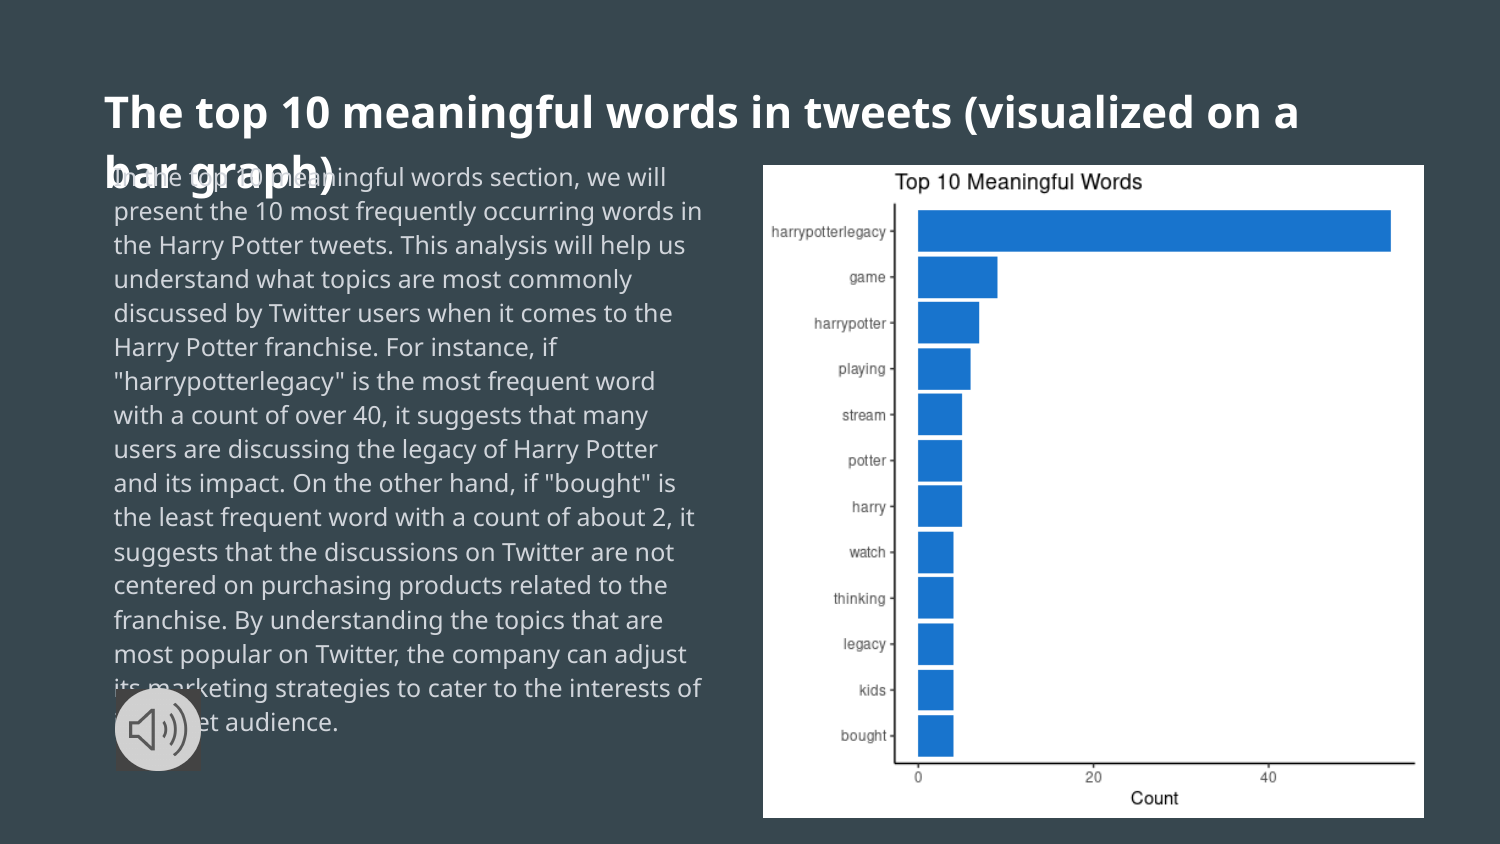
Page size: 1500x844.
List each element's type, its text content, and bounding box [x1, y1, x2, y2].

picture [114, 687, 202, 772]
text_box In the top 10 meaningful words section, we will present the 10 most frequently occurring words in the Harry Potter tweets. This analysis will help us understand what topics are most commonly discussed by Twitter users when it comes to the Harry Potter franchise. For instance, if "harrypotterlegacy" is the most frequent word with a count of over 40, it suggests that many users are discussing the legacy of Harry Potter and its impact. On the other hand, if "bought" is the least frequent word with a count of about 2, it suggests that the discussions on Twitter are not centered on purchasing products related to the franchise. By understanding the topics that are most popular on Twitter, the company can adjust its marketing strategies to cater to the interests of its target audience. [79, 142, 721, 674]
picture [762, 165, 1424, 818]
list The top 10 meaningful words in tweets (visualized on a bar graph) [89, 61, 1369, 181]
